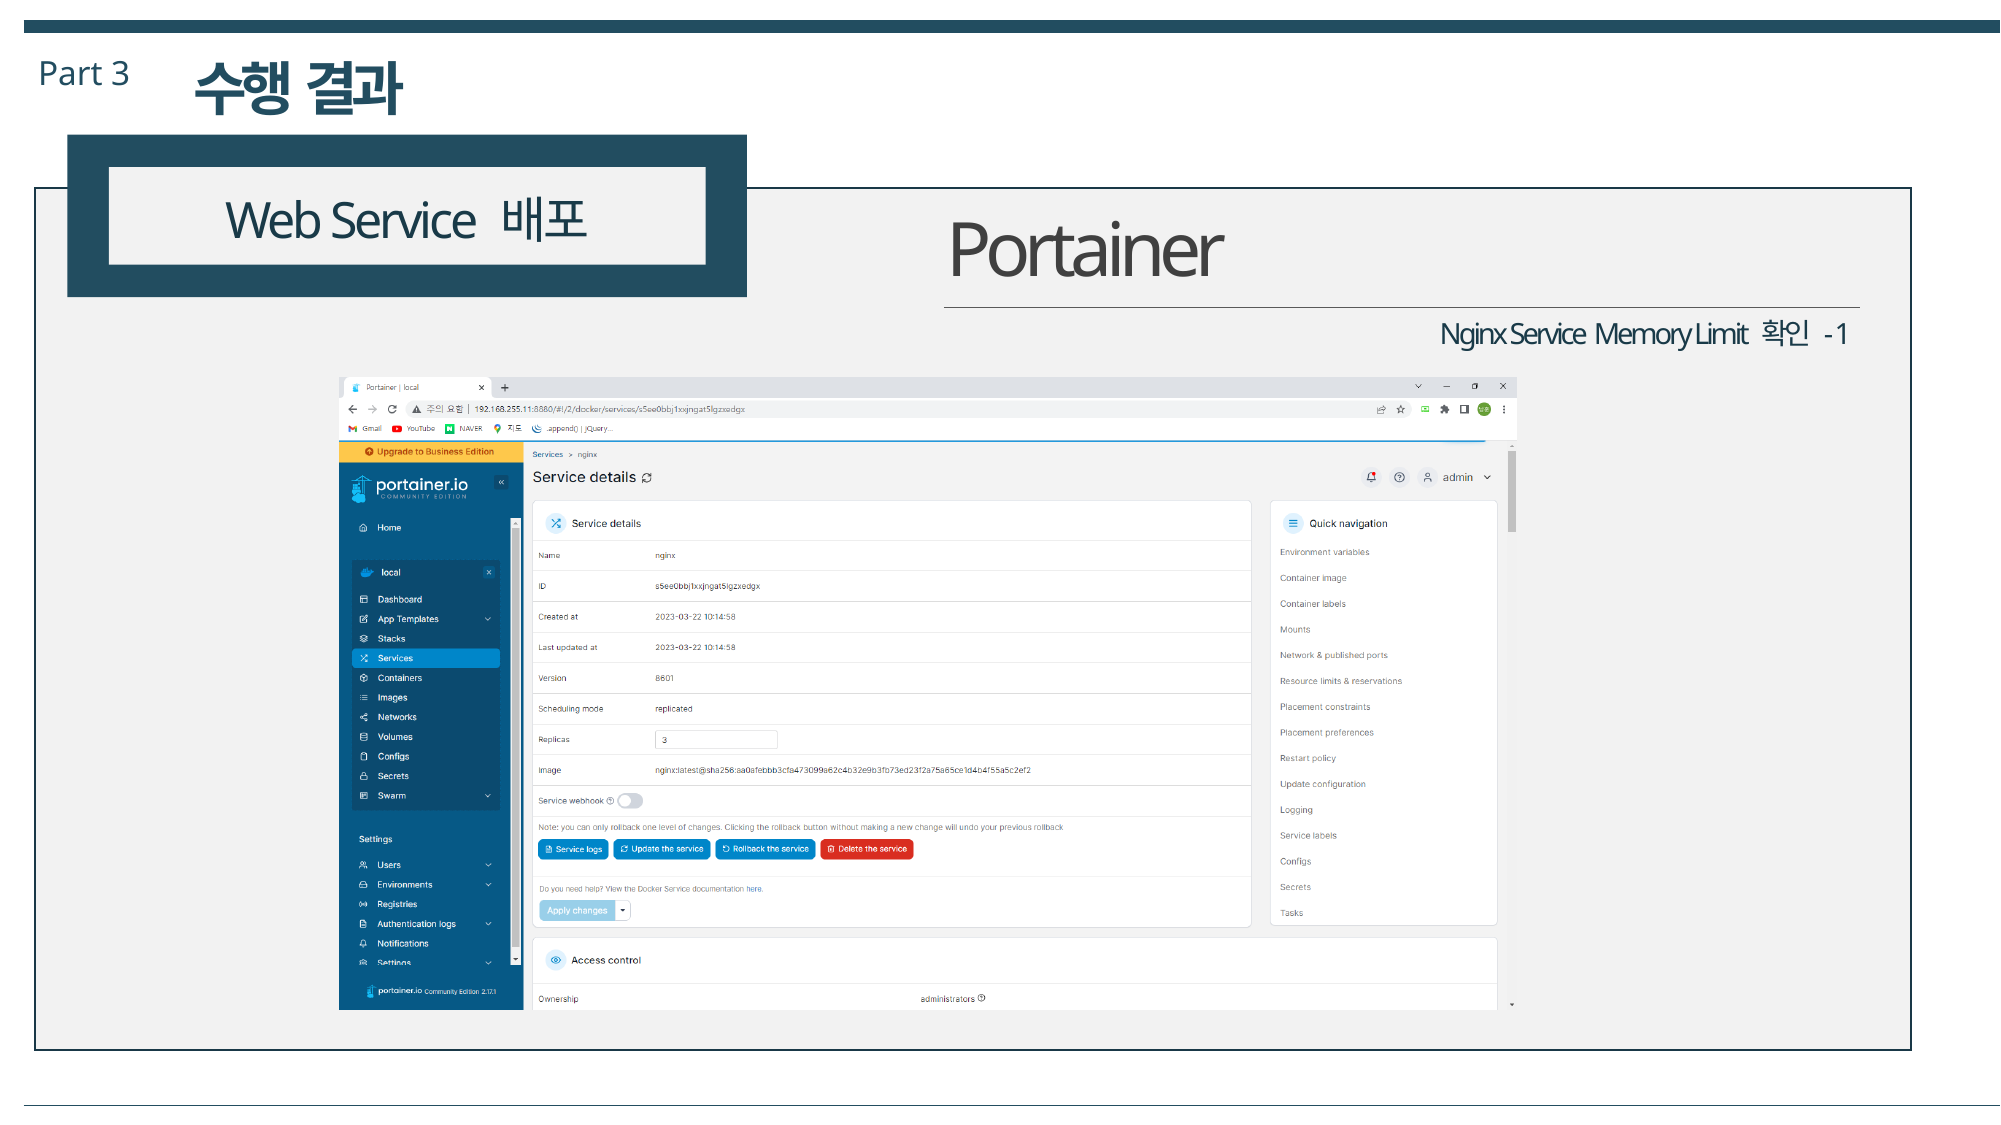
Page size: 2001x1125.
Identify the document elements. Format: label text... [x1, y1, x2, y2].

text_box 수행 결과 [178, 44, 420, 130]
text_box [34, 187, 1912, 1051]
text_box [67, 134, 747, 298]
text_box Portainer [931, 194, 1242, 300]
text_box Nginx Service Memory Limit 확인 - 1 [1424, 307, 1867, 358]
text_box Part 3 [23, 44, 146, 100]
picture [339, 377, 1517, 1010]
